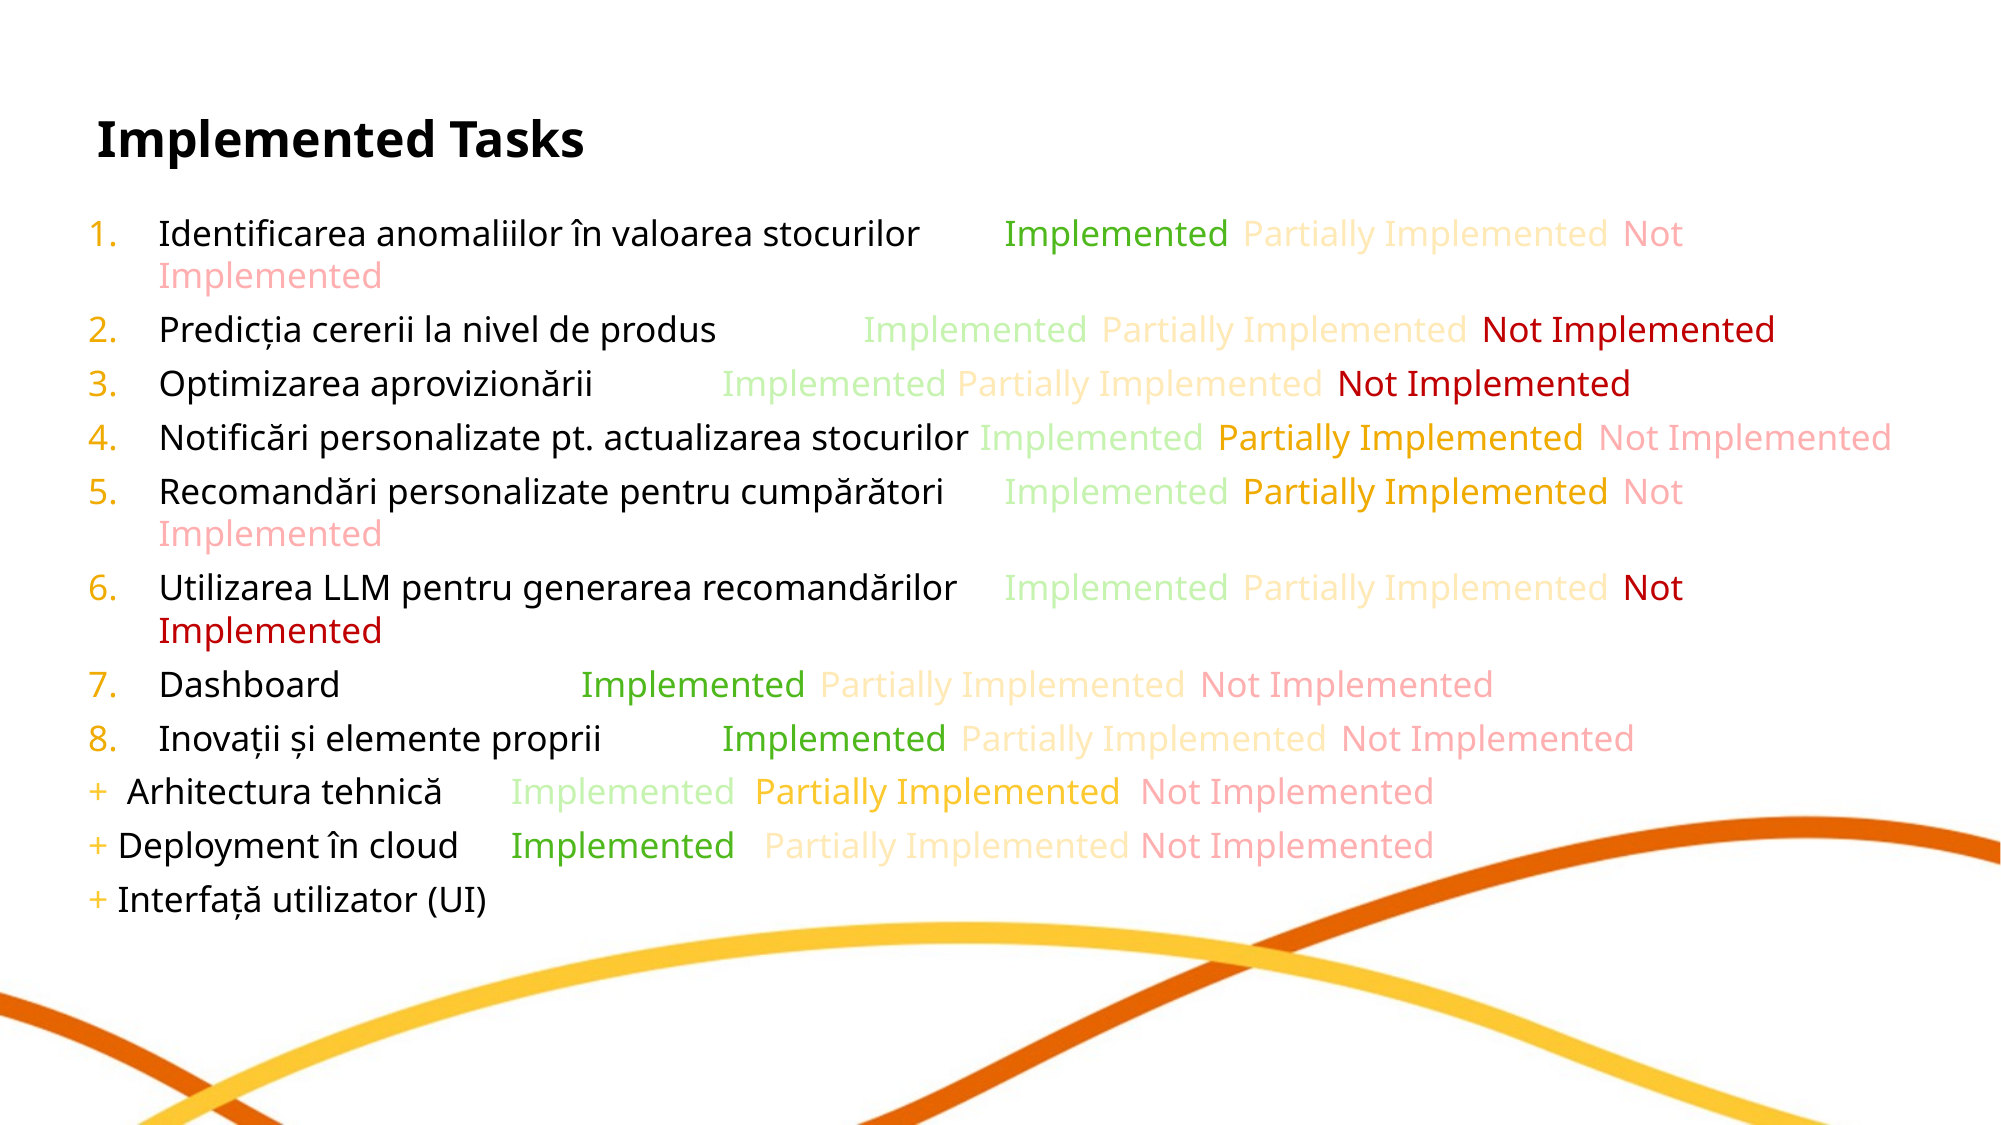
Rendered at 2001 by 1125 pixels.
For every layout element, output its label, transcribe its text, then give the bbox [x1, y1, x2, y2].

picture [0, 765, 2001, 1125]
list Identificarea anomaliilor în valoarea stocurilor Implemented/Partially Implemented/Not Implemented Predicția cererii la nivel de produs Implemented/Partially Implemented/Not Implemented Optimizarea aprovizionării Implemented Partially Implemented/Not Implemented Notificări personalizate pt. actualizarea stocurilor Implemented/Partially Implemented/Not Implemented Recomandări personalizate pentru cumpărători Implemented/Partially Implemented/Not Implemented Utilizarea LLM pentru generarea recomandărilor Implemented/Partially Implemented/Not Implemented Dashboard Implemented/Partially Implemented/Not Implemented Inovații și elemente proprii Implemented/Partially Implemented/Not Implemented + Arhitectura tehnică Implemented Partially Implemented Not Implemented + Deployment în cloud Implemented Partially Implemented Not Implemented + Interfață utilizator (UI) [88, 211, 1918, 926]
title Implemented Tasks [82, 63, 1918, 212]
